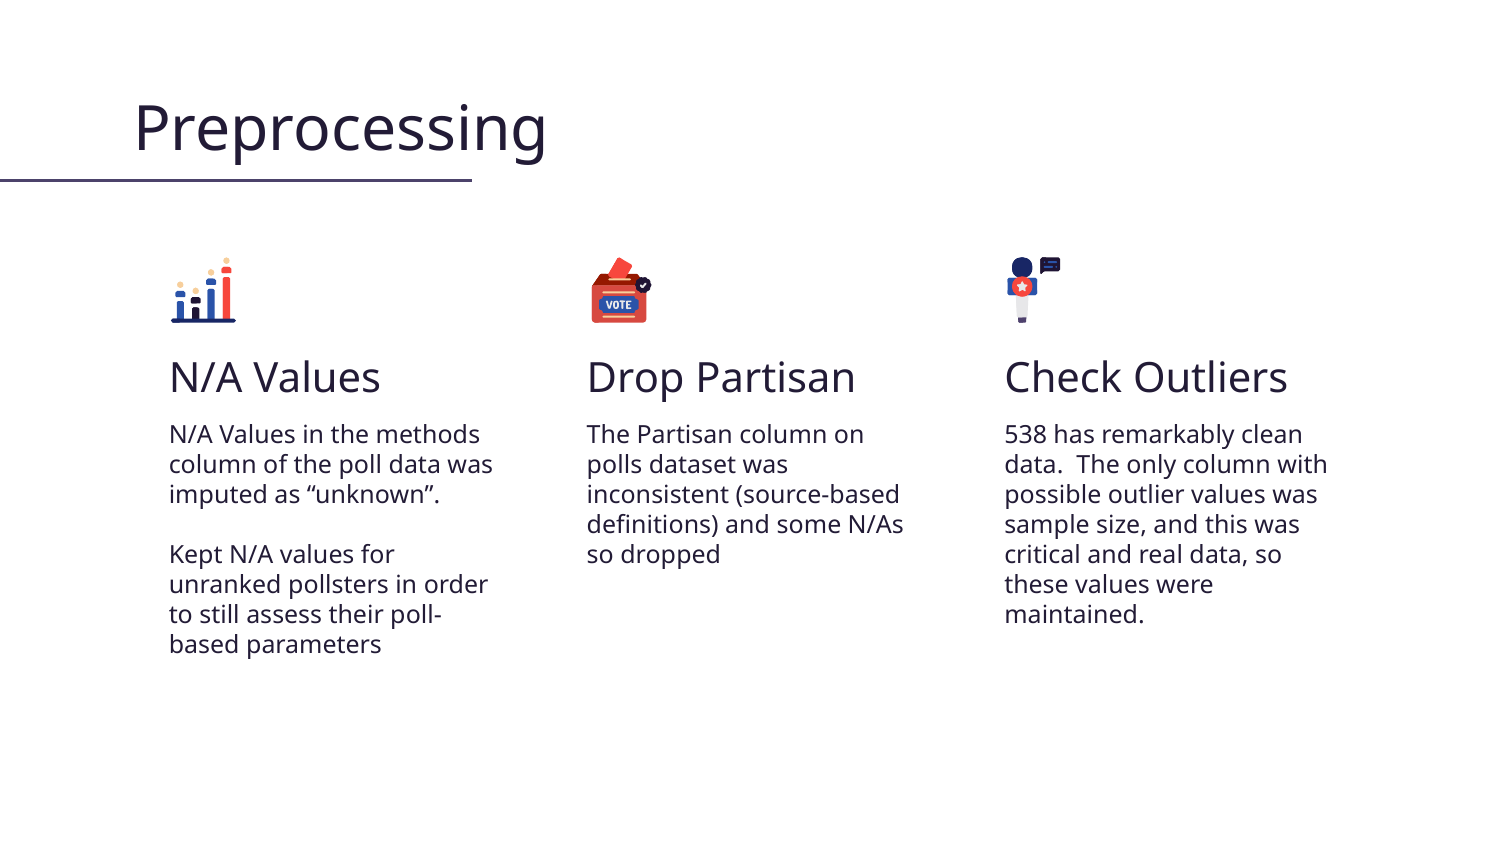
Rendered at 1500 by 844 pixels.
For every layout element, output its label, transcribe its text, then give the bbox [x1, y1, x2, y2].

subtitle 538 has remarkably clean data. The only column with possible outlier values was sample size, and this was critical and real data, so these values were maintained. [989, 416, 1347, 650]
subtitle N/A Values in the methods column of the poll data was imputed as “unknown”. Kept N/A values for unranked pollsters in order to still assess their poll-based parameters [153, 403, 511, 687]
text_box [170, 257, 237, 323]
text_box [1007, 257, 1061, 323]
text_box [591, 257, 652, 323]
subtitle The Partisan column on polls dataset was inconsistent (source-based definitions) and some N/As so dropped [571, 403, 929, 650]
subtitle Drop Partisan [571, 335, 929, 403]
subtitle Check Outliers [989, 335, 1347, 416]
subtitle N/A Values [153, 335, 511, 403]
title Preprocessing [118, 72, 1382, 167]
